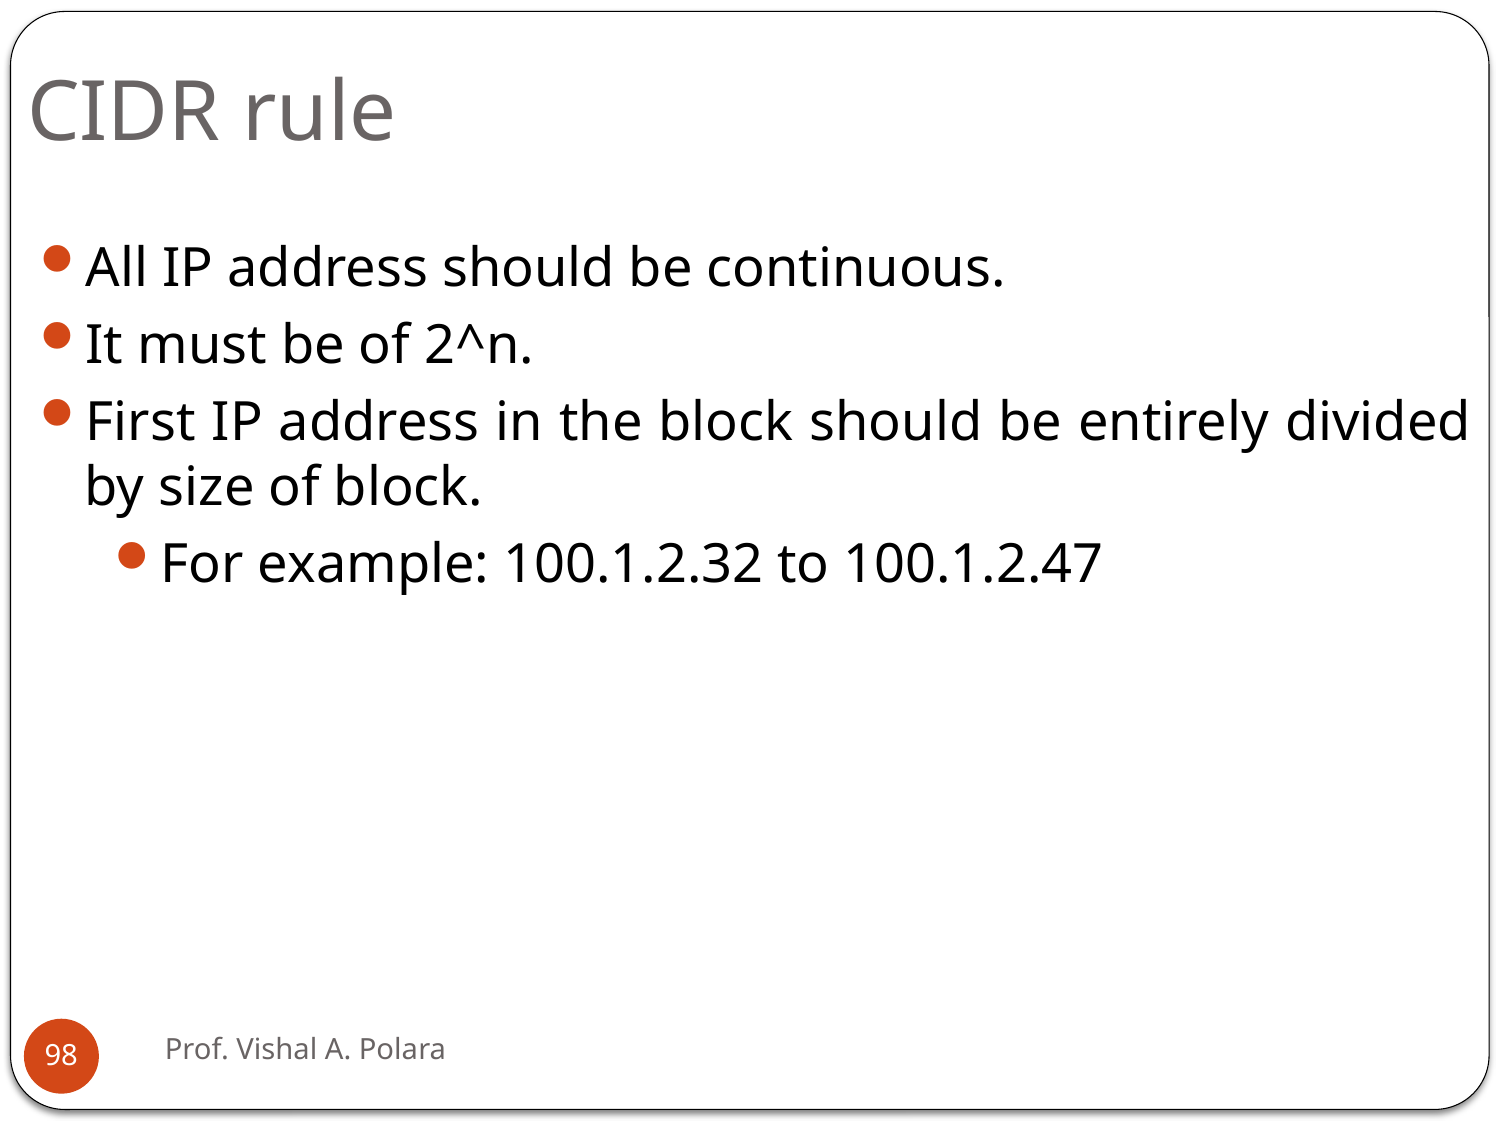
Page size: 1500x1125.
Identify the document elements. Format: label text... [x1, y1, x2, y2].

text_box All IP address should be continuous. It must be of 2^n. First IP address in the block should be entirely divided by size of block. For example: 100.1.2.32 to 100.1.2.47 [24, 224, 1488, 1088]
slide_number 98 [41, 1088, 82, 1094]
text_box CIDR rule [12, 49, 1488, 200]
